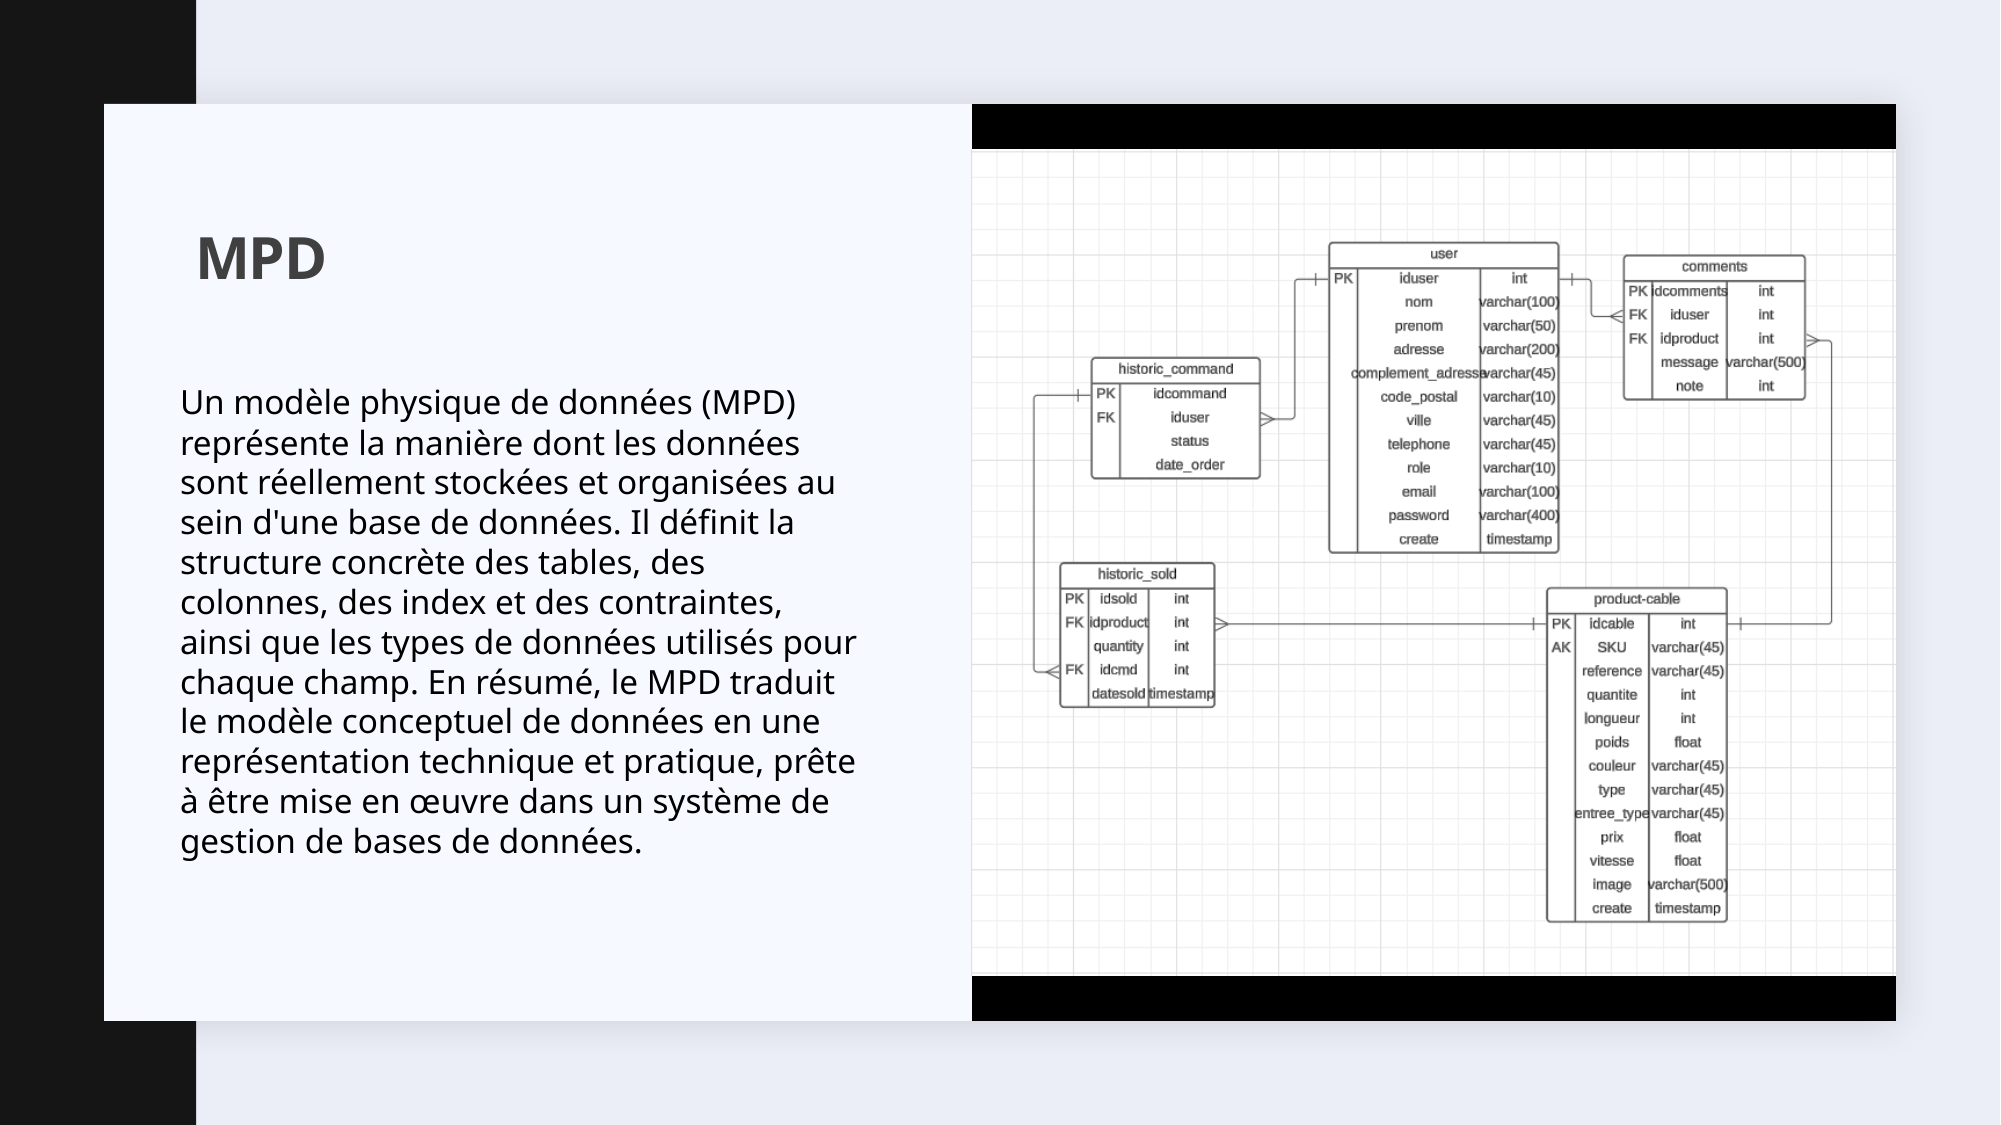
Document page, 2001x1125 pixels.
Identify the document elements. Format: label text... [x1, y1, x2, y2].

title MPD [180, 154, 862, 367]
list Un modèle physique de données (MPD) représente la manière dont les données sont réellement stockées et organisées au sein d'une base de données. Il définit la structure concrète des tables, des colonnes, des index et des contraintes, ainsi que les types de données utilisés pour chaque champ. En résumé, le MPD traduit le modèle conceptuel de données en une représentation technique et pratique, prête à être mise en œuvre dans un système de gestion de bases de données. [180, 374, 862, 971]
picture [971, 103, 1897, 1022]
